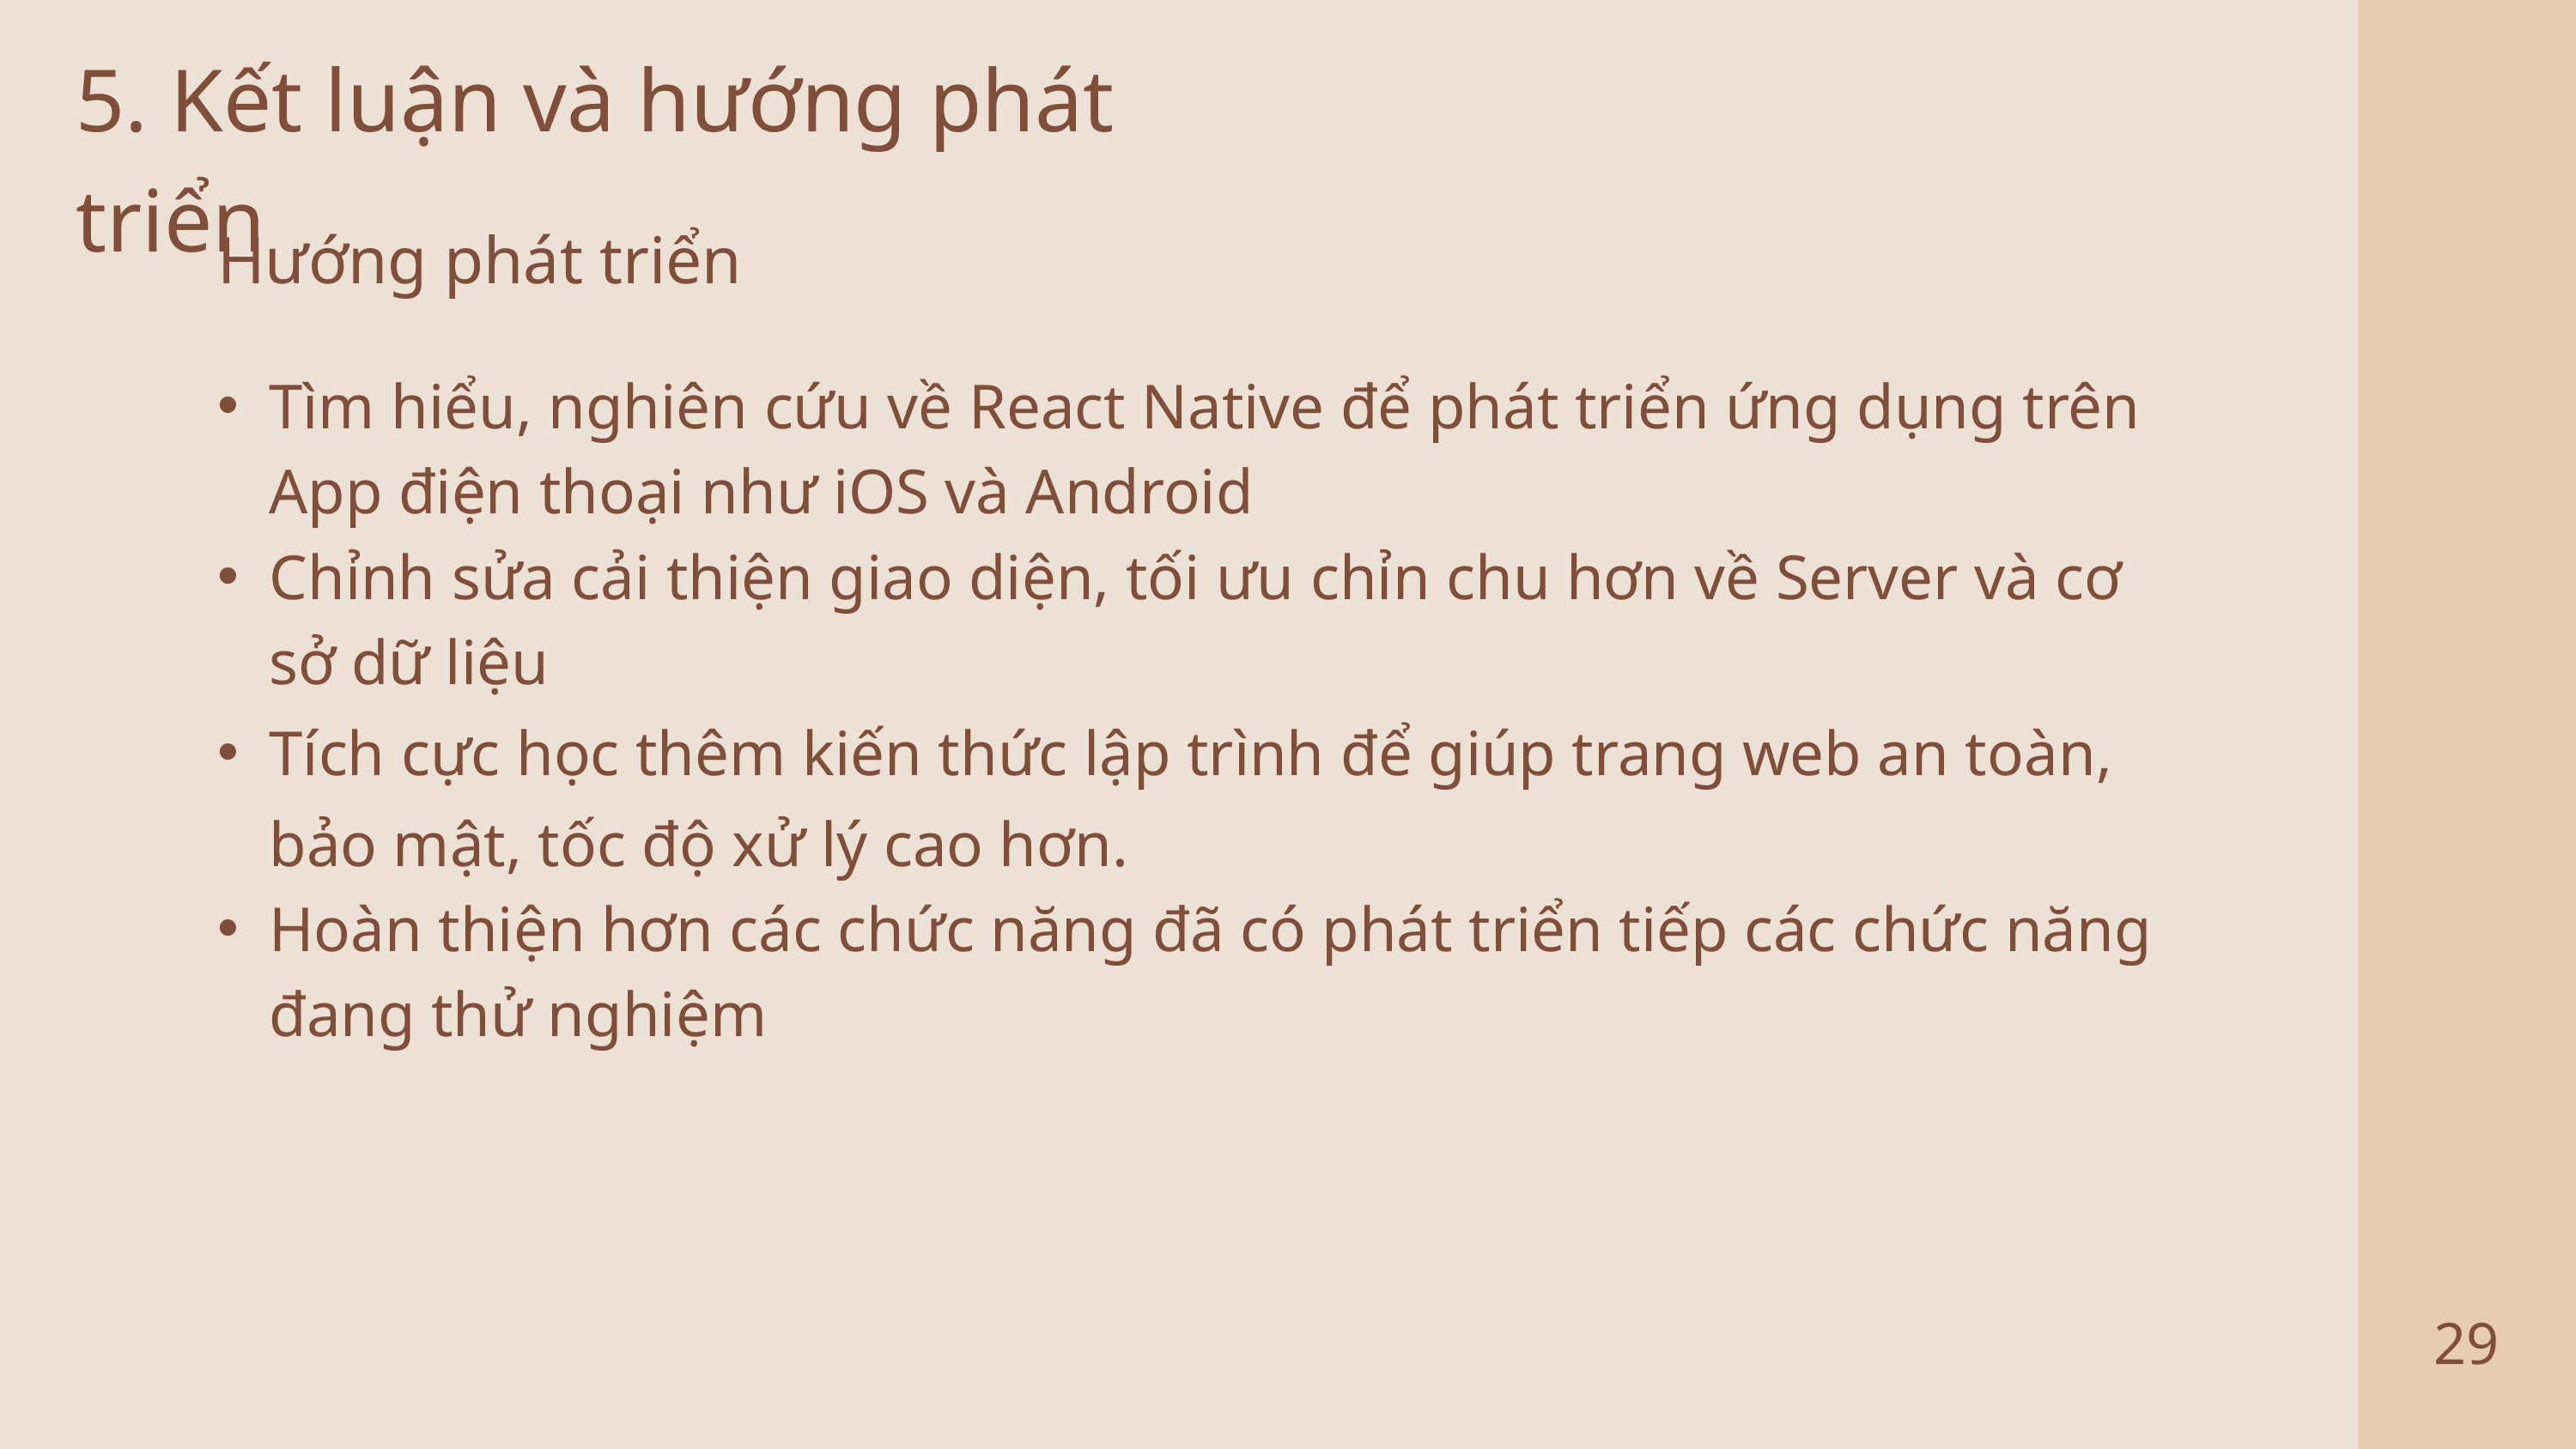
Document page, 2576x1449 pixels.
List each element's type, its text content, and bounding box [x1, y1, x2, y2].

text_box Tìm hiểu, nghiên cứu về React Native để phát triển ứng dụng trên App điện thoại như iOS và Android Chỉnh sửa cải thiện giao diện, tối ưu chỉn chu hơn về Server và cơ sở dữ liệu Tích cực học thêm kiến thức lập trình để giúp trang web an toàn, bảo mật, tốc độ xử lý cao hơn. Hoàn thiện hơn các chức năng đã có phát triển tiếp các chức năng đang thử nghiệm [166, 355, 2188, 1050]
text_box Hướng phát triển [171, 206, 789, 297]
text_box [2357, 0, 2576, 1449]
text_box 5. Kết luận và hướng phát triển [76, 29, 1288, 270]
